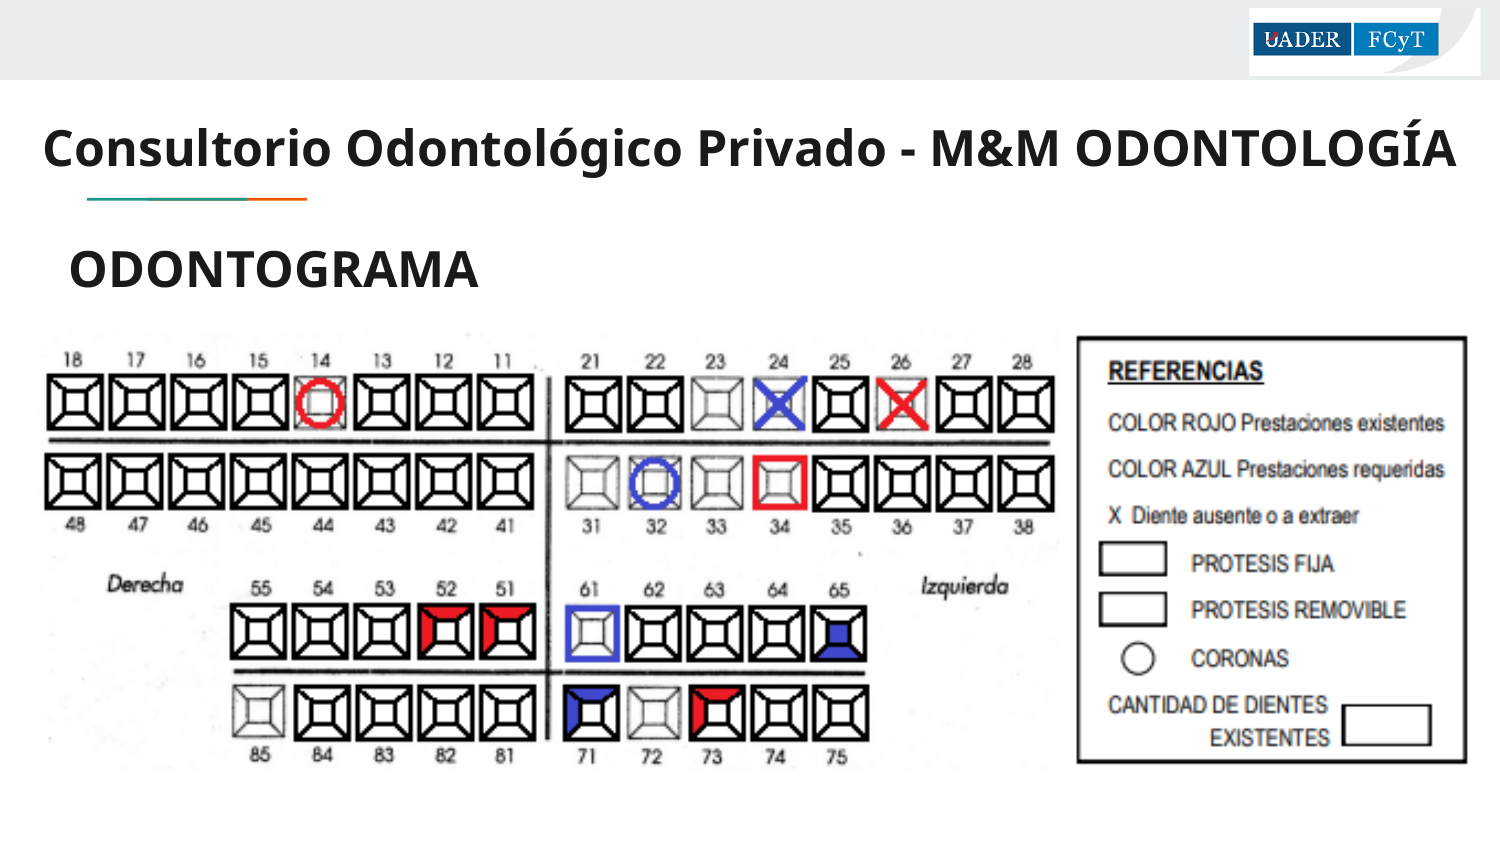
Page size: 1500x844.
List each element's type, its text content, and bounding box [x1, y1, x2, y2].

title ODONTOGRAMA [53, 211, 682, 316]
picture [34, 329, 1481, 772]
picture [1249, 8, 1481, 76]
title Consultorio Odontológico Privado - M&M ODONTOLOGÍA [26, 92, 1473, 197]
